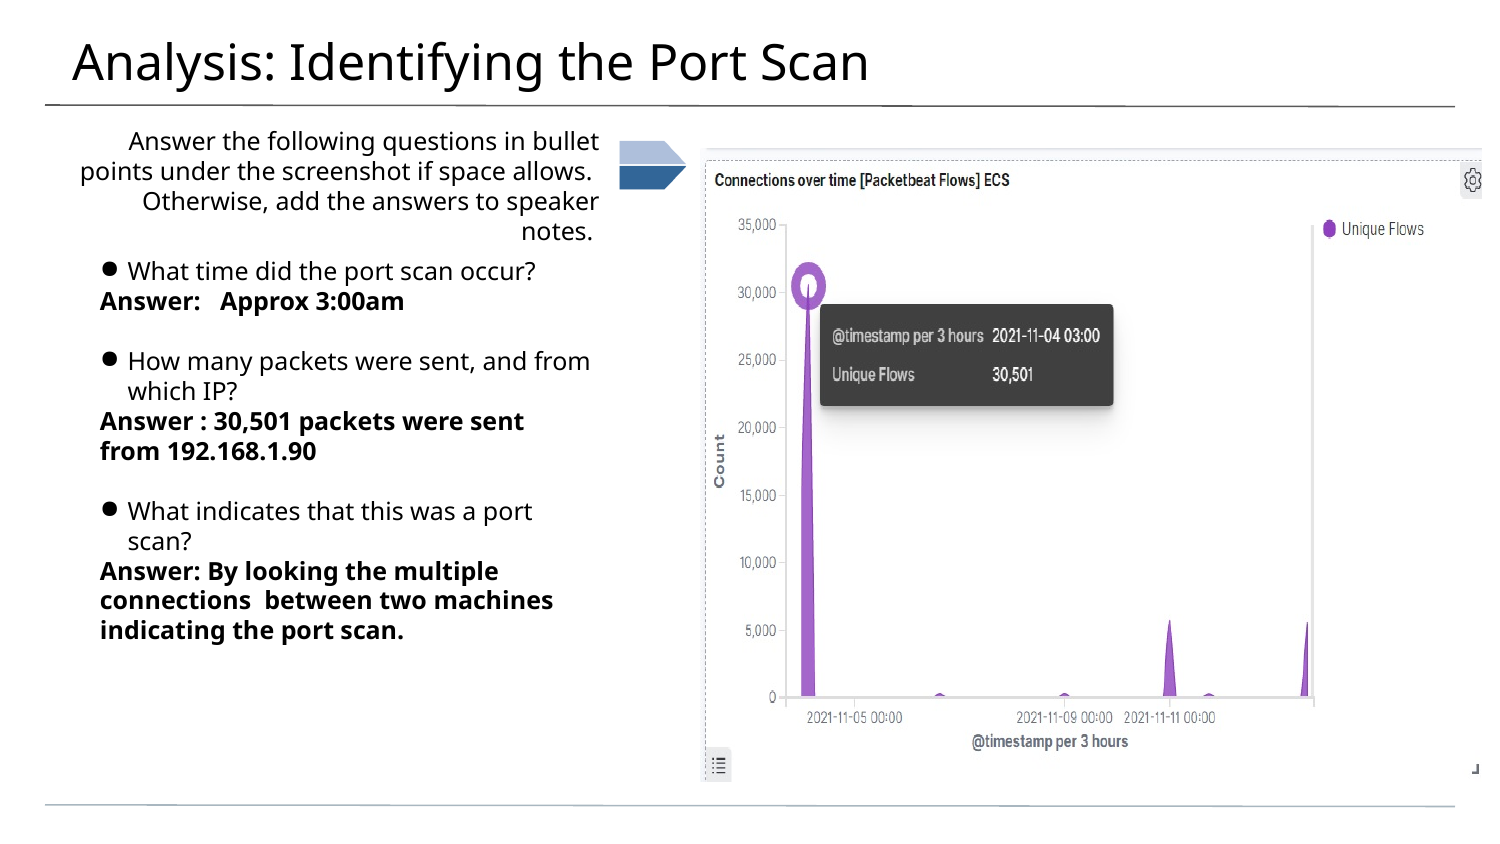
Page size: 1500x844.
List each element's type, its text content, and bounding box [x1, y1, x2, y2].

title Analysis: Identifying the Port Scan [0, 0, 1500, 88]
picture [616, 136, 687, 192]
subtitle Answer the following questions in bullet points under the screenshot if space allows. Otherwise, add the answers to speaker notes. [0, 110, 675, 320]
subtitle What time did the port scan occur? Answer: Approx 3:00am How many packets were sent, and from which IP? Answer : 30,501 packets were sent from 192.168.1.90 What indicates that this was a port scan? Answer: By looking the multiple connections between two machines indicating the port scan. [0, 240, 667, 689]
picture [700, 148, 1482, 782]
